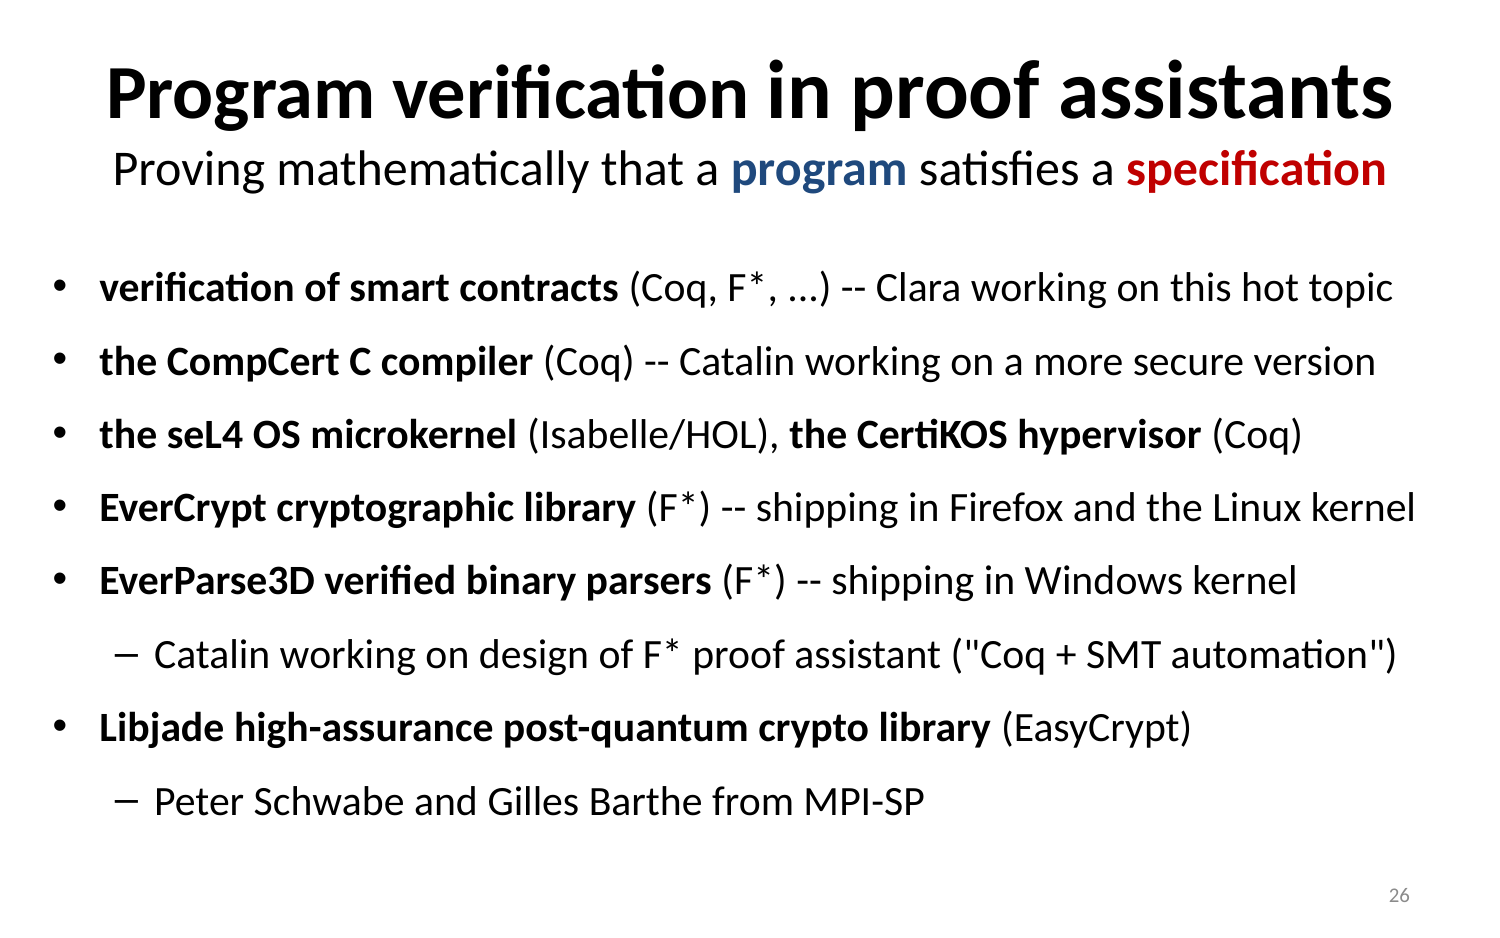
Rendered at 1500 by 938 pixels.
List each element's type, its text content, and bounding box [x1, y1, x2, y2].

slide_number 26 [1074, 868, 1425, 919]
title Program verification in proof assistants Proving mathematically that a program satisfies a specification [75, 37, 1425, 194]
list verification of smart contracts (Coq, F*, ...) -- Clara working on this hot topic the CompCert C compiler (Coq) -- Catalin working on a more secure version the seL4 OS microkernel (Isabelle/HOL), the CertiKOS hypervisor (Coq) EverCrypt cryptographic library (F*) -- shipping in Firefox and the Linux kernel EverParse3D verified binary parsers (F*) -- shipping in Windows kernel Catalin working on design of F* proof assistant ("Coq + SMT automation") Libjade high-assurance post-quantum crypto library (EasyCrypt) Peter Schwabe and Gilles Barthe from MPI-SP [37, 237, 1463, 869]
